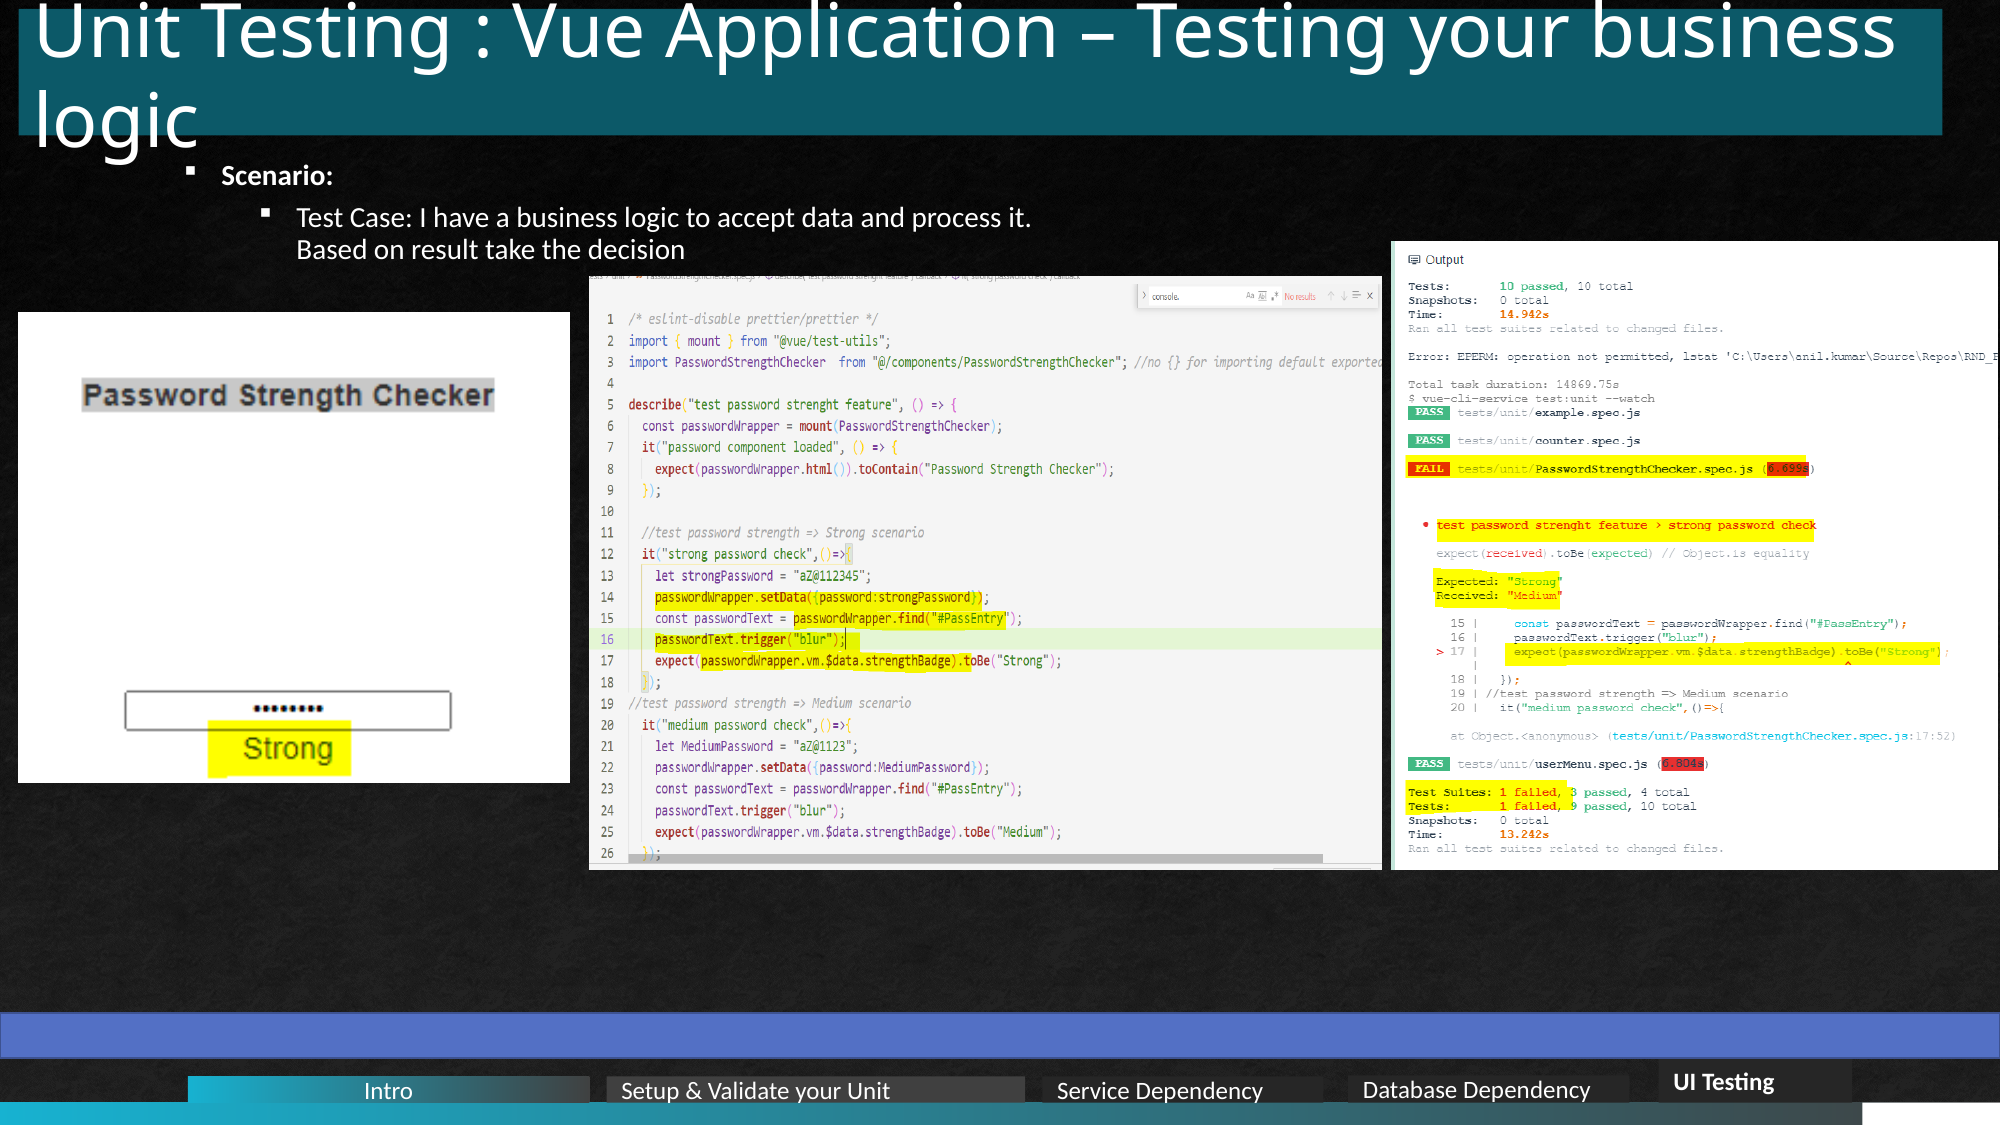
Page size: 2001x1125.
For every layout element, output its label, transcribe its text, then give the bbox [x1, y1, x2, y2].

text_box Intro [187, 1075, 590, 1104]
text_box [0, 1012, 2000, 1059]
picture [0, 1059, 1658, 1103]
title Unit Testing : Vue Application – Testing your business logic [18, 8, 1943, 136]
picture [0, 0, 2000, 1012]
list Scenario: Test Case: I have a business logic to accept data and process it. Based on result take the decision [18, 153, 1069, 1005]
text_box Database Dependency [1347, 1074, 1630, 1104]
text_box Setup & Validate your Unit [606, 1075, 1026, 1104]
picture [1853, 1059, 2000, 1103]
text_box Service Dependency [1041, 1075, 1324, 1104]
text_box UI Testing [1658, 1059, 1853, 1104]
